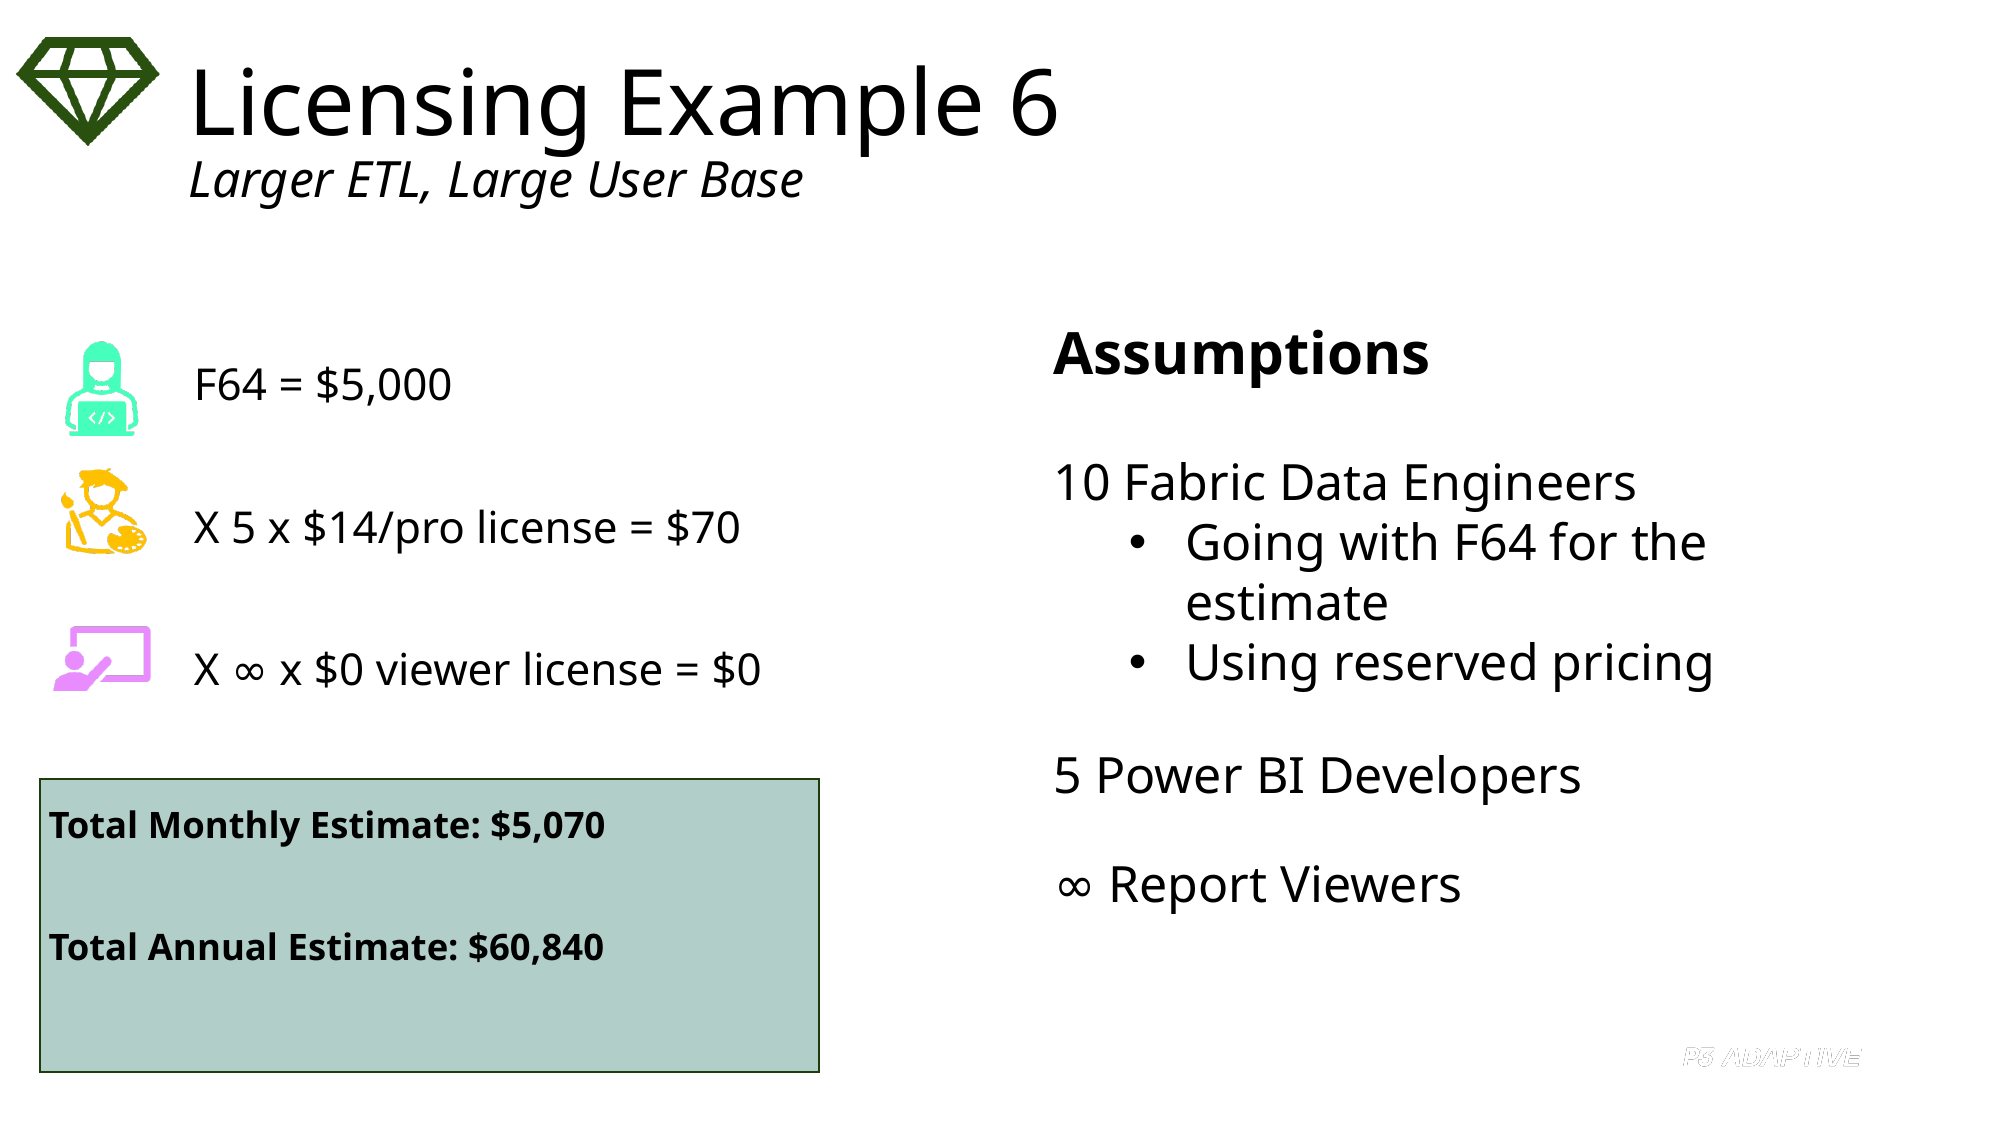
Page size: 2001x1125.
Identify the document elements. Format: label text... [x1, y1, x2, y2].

text_box F64 = $5,000 X 5 x $14/pro license = $70 X ∞ x $0 viewer license = $0 [193, 355, 946, 705]
text_box [39, 778, 820, 1073]
picture [12, 14, 163, 165]
picture [48, 455, 155, 562]
picture [48, 331, 155, 438]
title Licensing Example 6 Larger ETL, Large User Base [188, 48, 1875, 261]
picture [48, 605, 155, 712]
text_box Assumptions 10 Fabric Data Engineers Going with F64 for the estimate Using reserved pricing 5 Power BI Developers ∞ Report Viewers [1053, 316, 1933, 1028]
picture [1679, 1044, 1863, 1075]
text_box Total Monthly Estimate: $5,070 Total Annual Estimate: $60,840 [48, 799, 809, 979]
